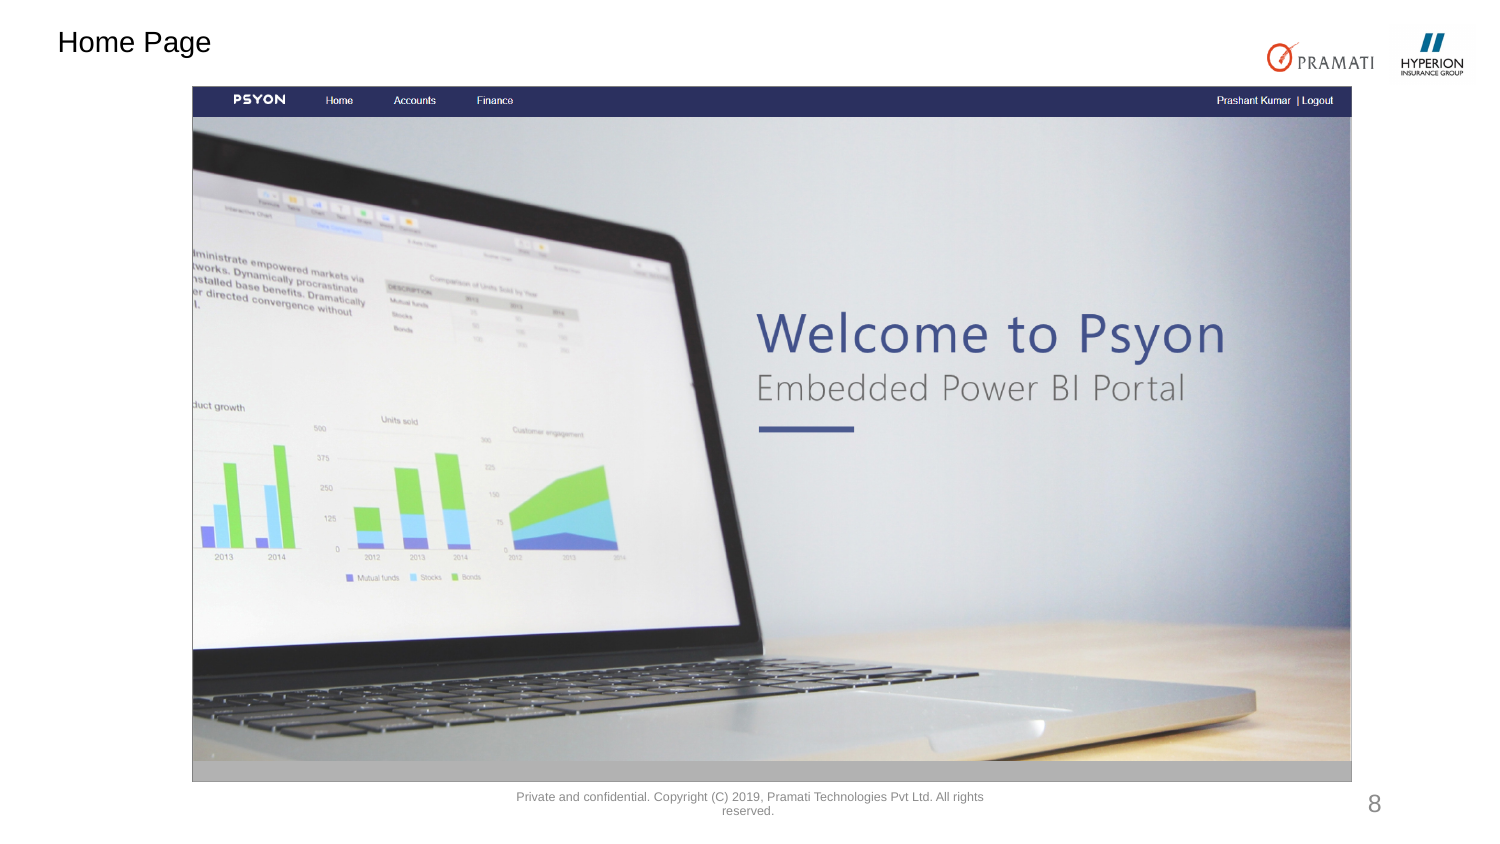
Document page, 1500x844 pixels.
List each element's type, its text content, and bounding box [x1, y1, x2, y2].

footer Private and confidential. Copyright (C) 2019, Pramati Technologies Pvt Ltd. All rights reserved. [496, 790, 1004, 827]
slide_number 8 [1059, 782, 1397, 827]
picture [1267, 42, 1377, 72]
picture [1389, 24, 1476, 85]
text_box Home Page [42, 16, 227, 66]
picture [192, 85, 1352, 783]
